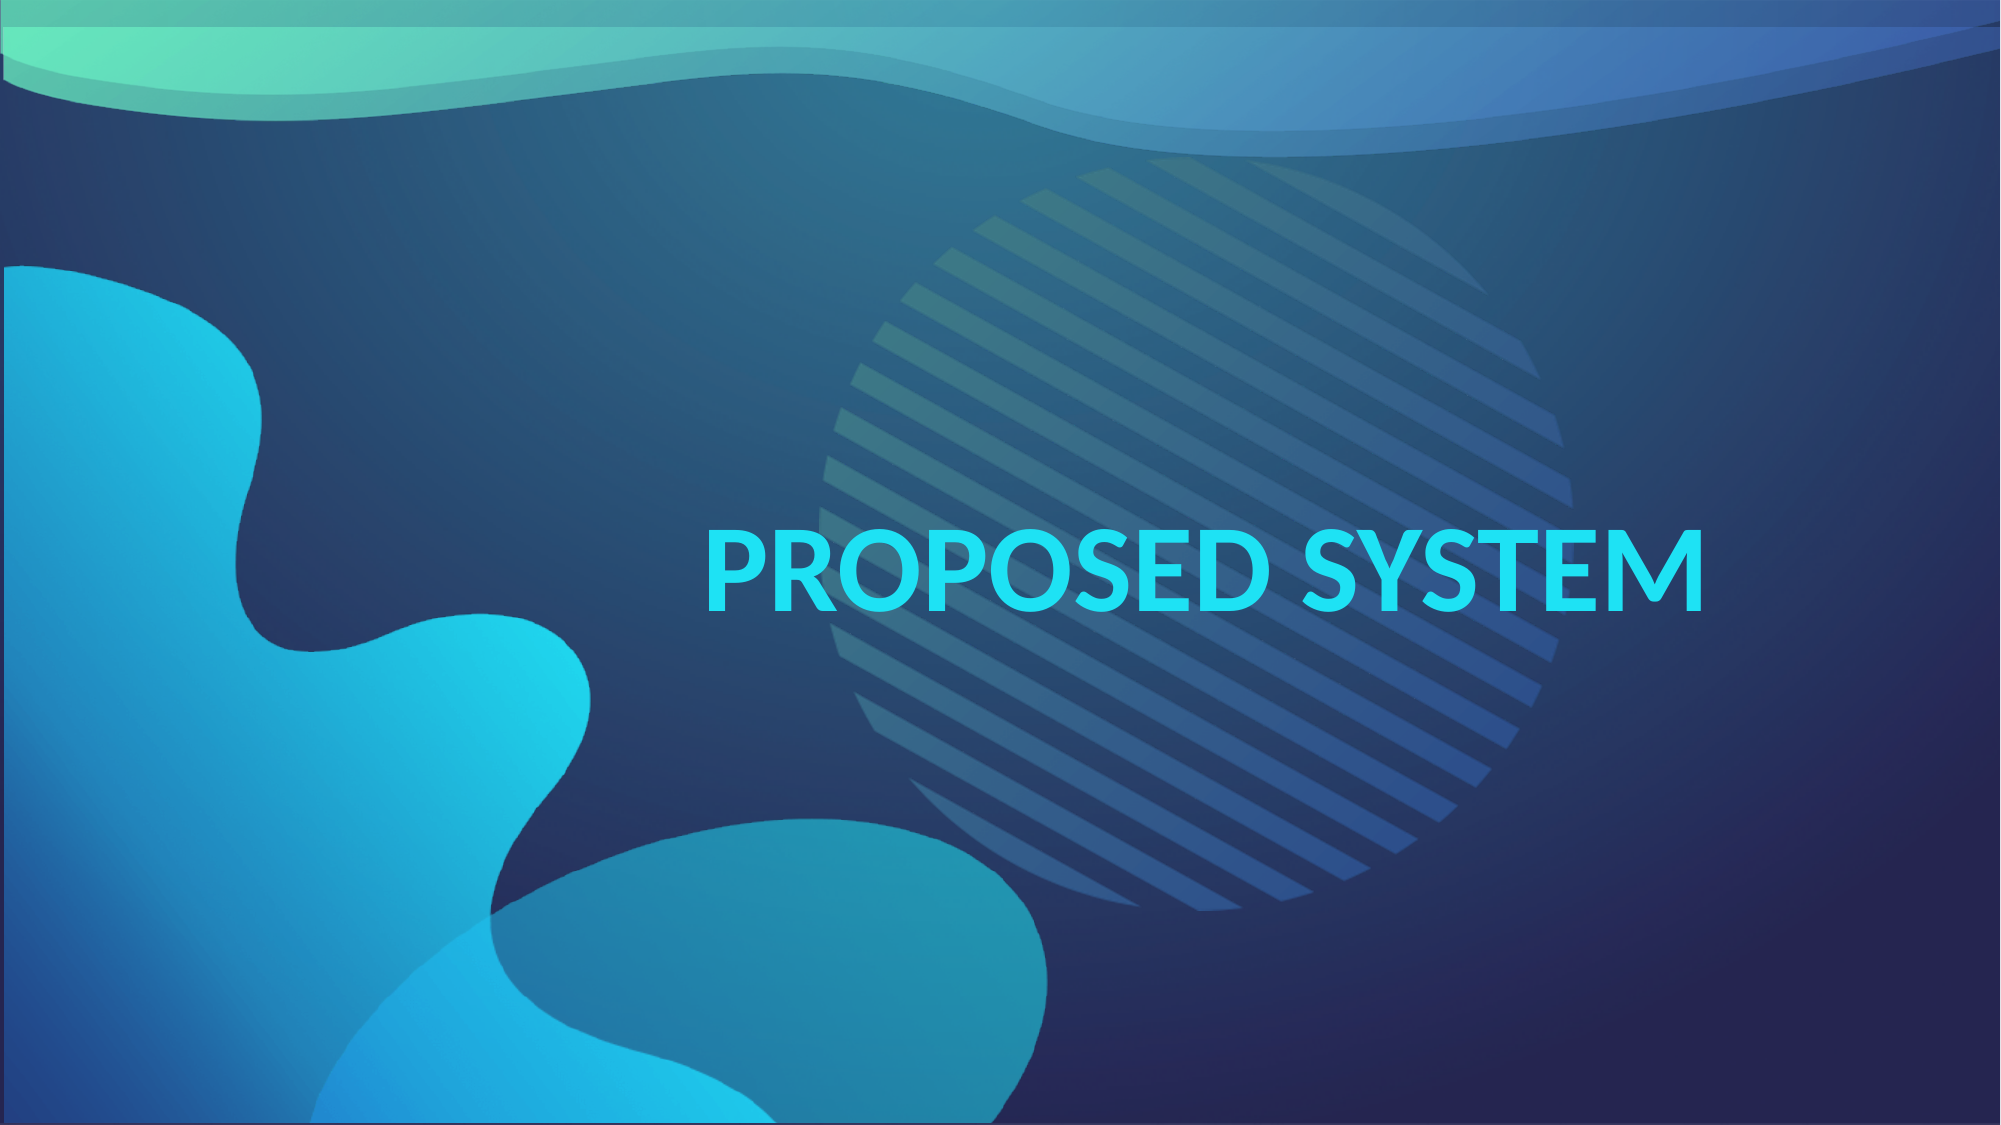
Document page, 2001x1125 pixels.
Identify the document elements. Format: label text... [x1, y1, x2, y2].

text_box PROPOSED SYSTEM [1574, 479, 1790, 644]
picture [0, 0, 2001, 1125]
